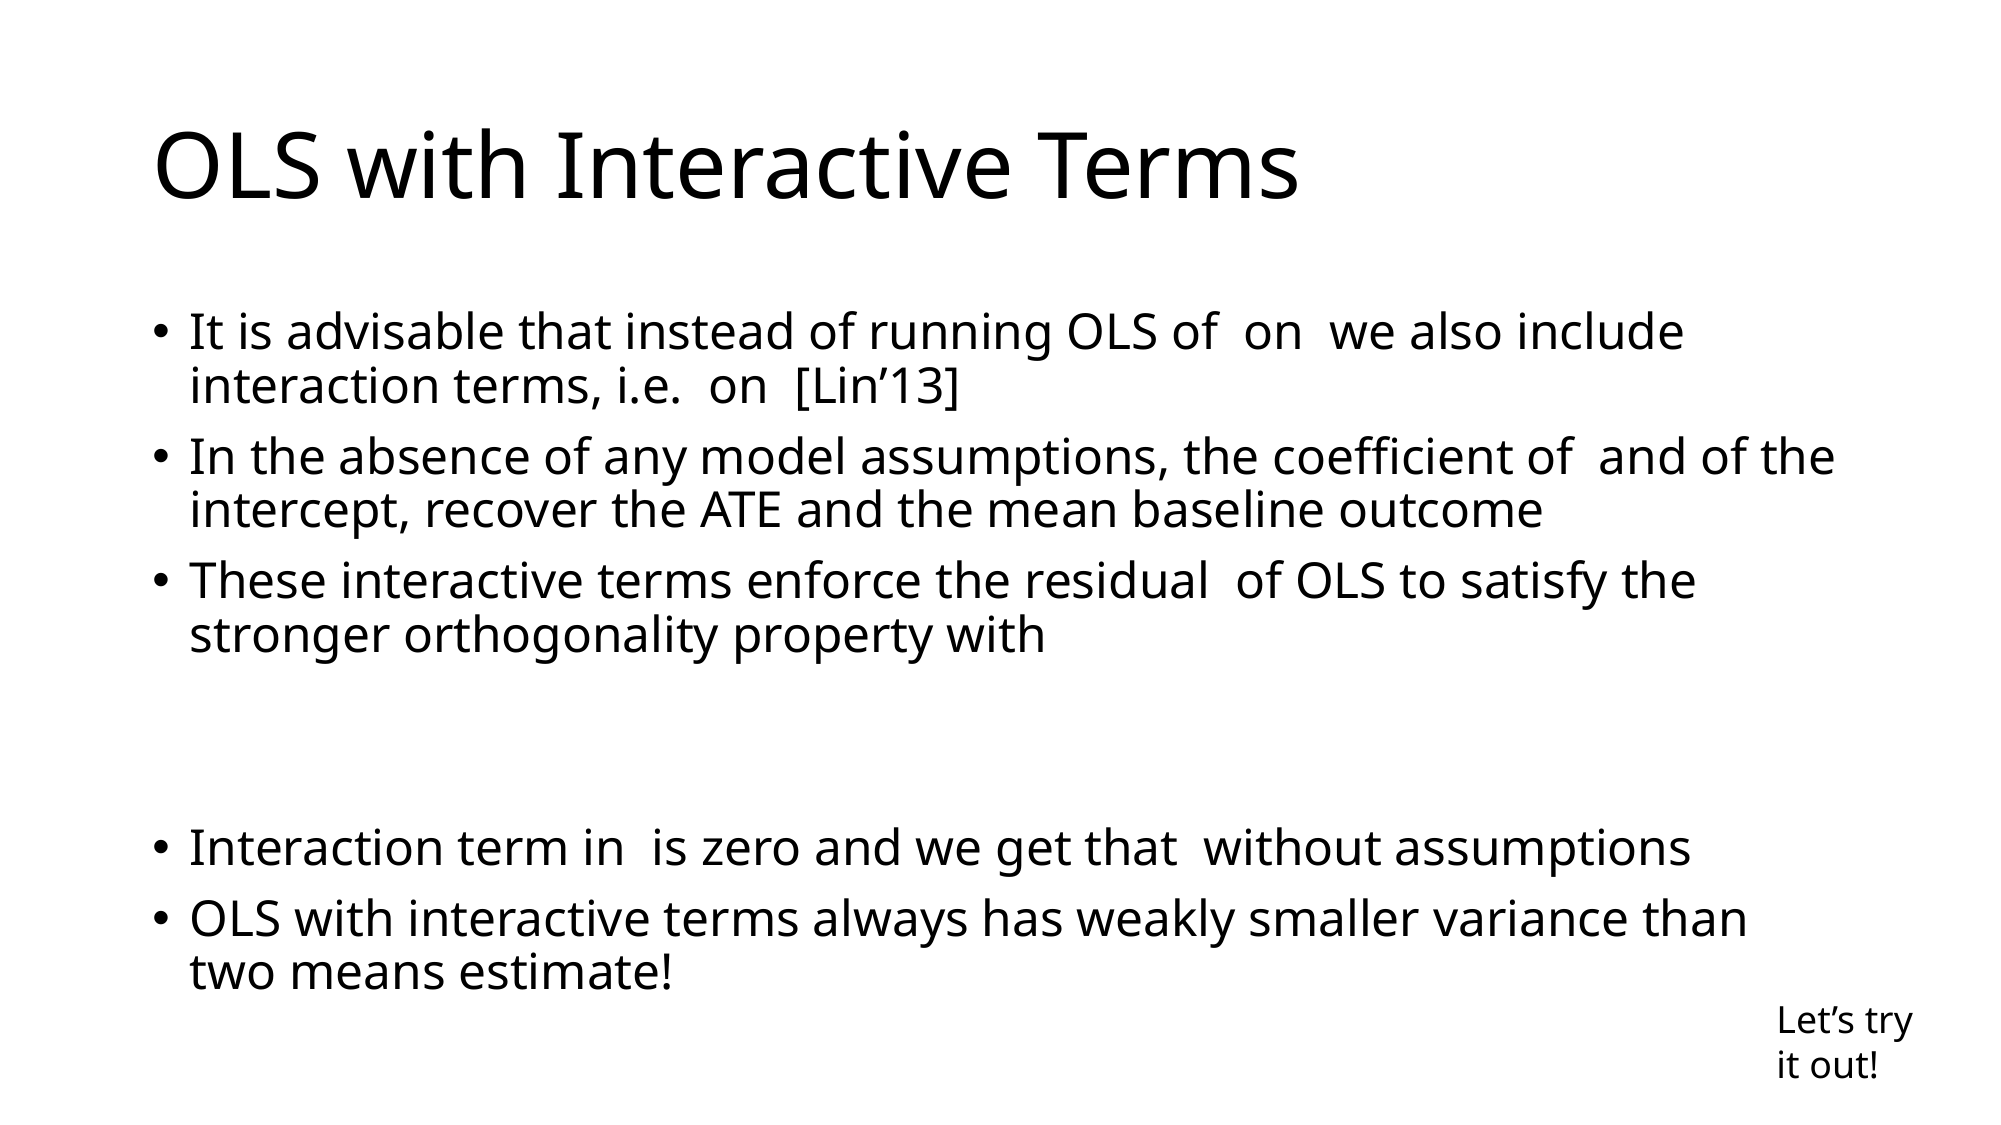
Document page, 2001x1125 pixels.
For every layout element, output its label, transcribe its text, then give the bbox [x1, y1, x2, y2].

title OLS with Interactive Terms [137, 59, 1863, 278]
text_box Let’s try it out! [1761, 988, 1947, 1093]
